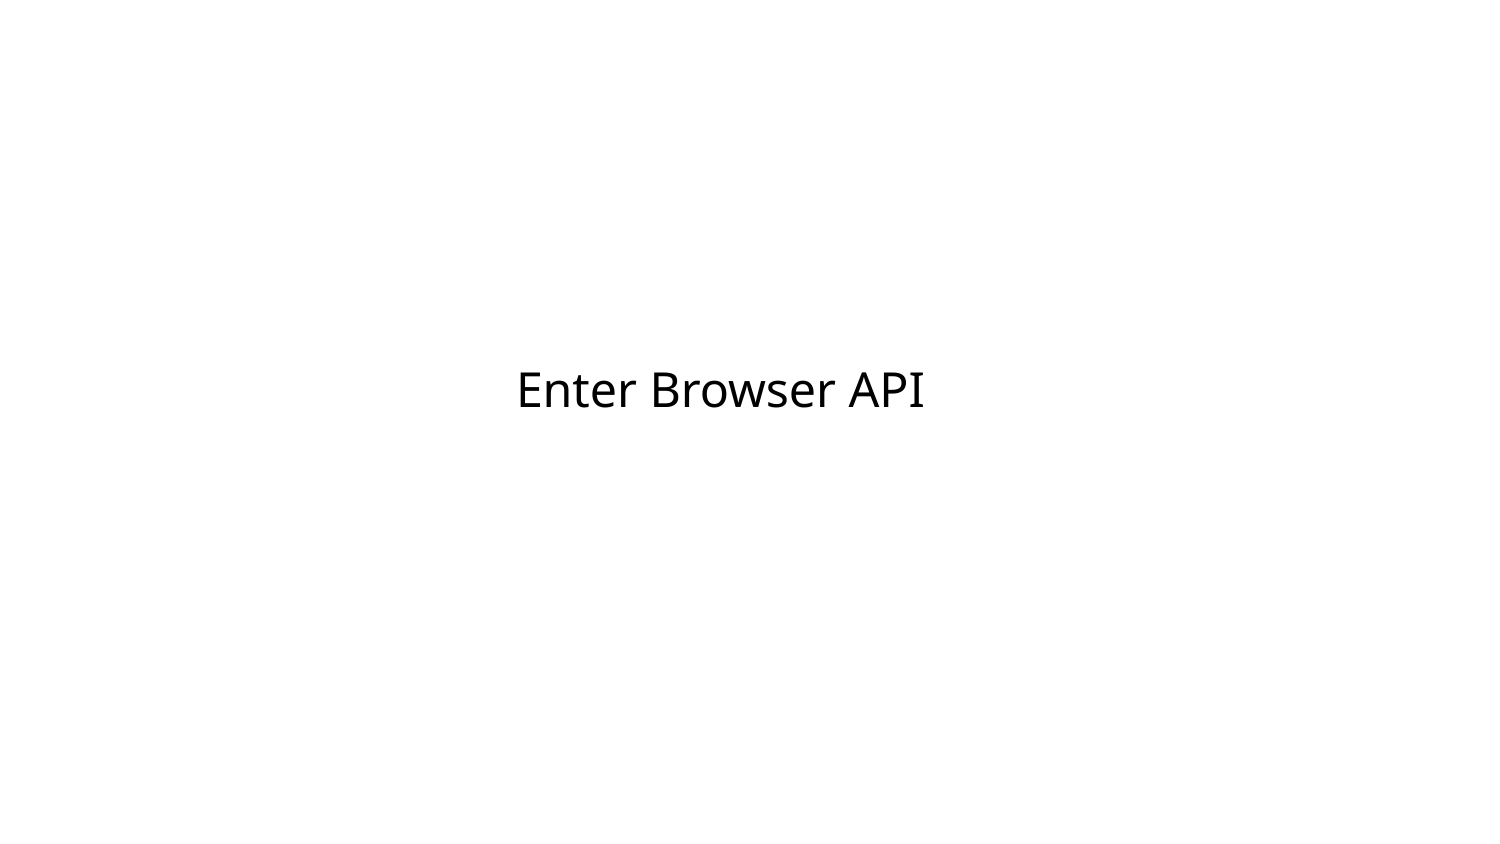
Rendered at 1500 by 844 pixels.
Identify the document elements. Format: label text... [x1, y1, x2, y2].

list Enter Browser API [501, 335, 1118, 484]
